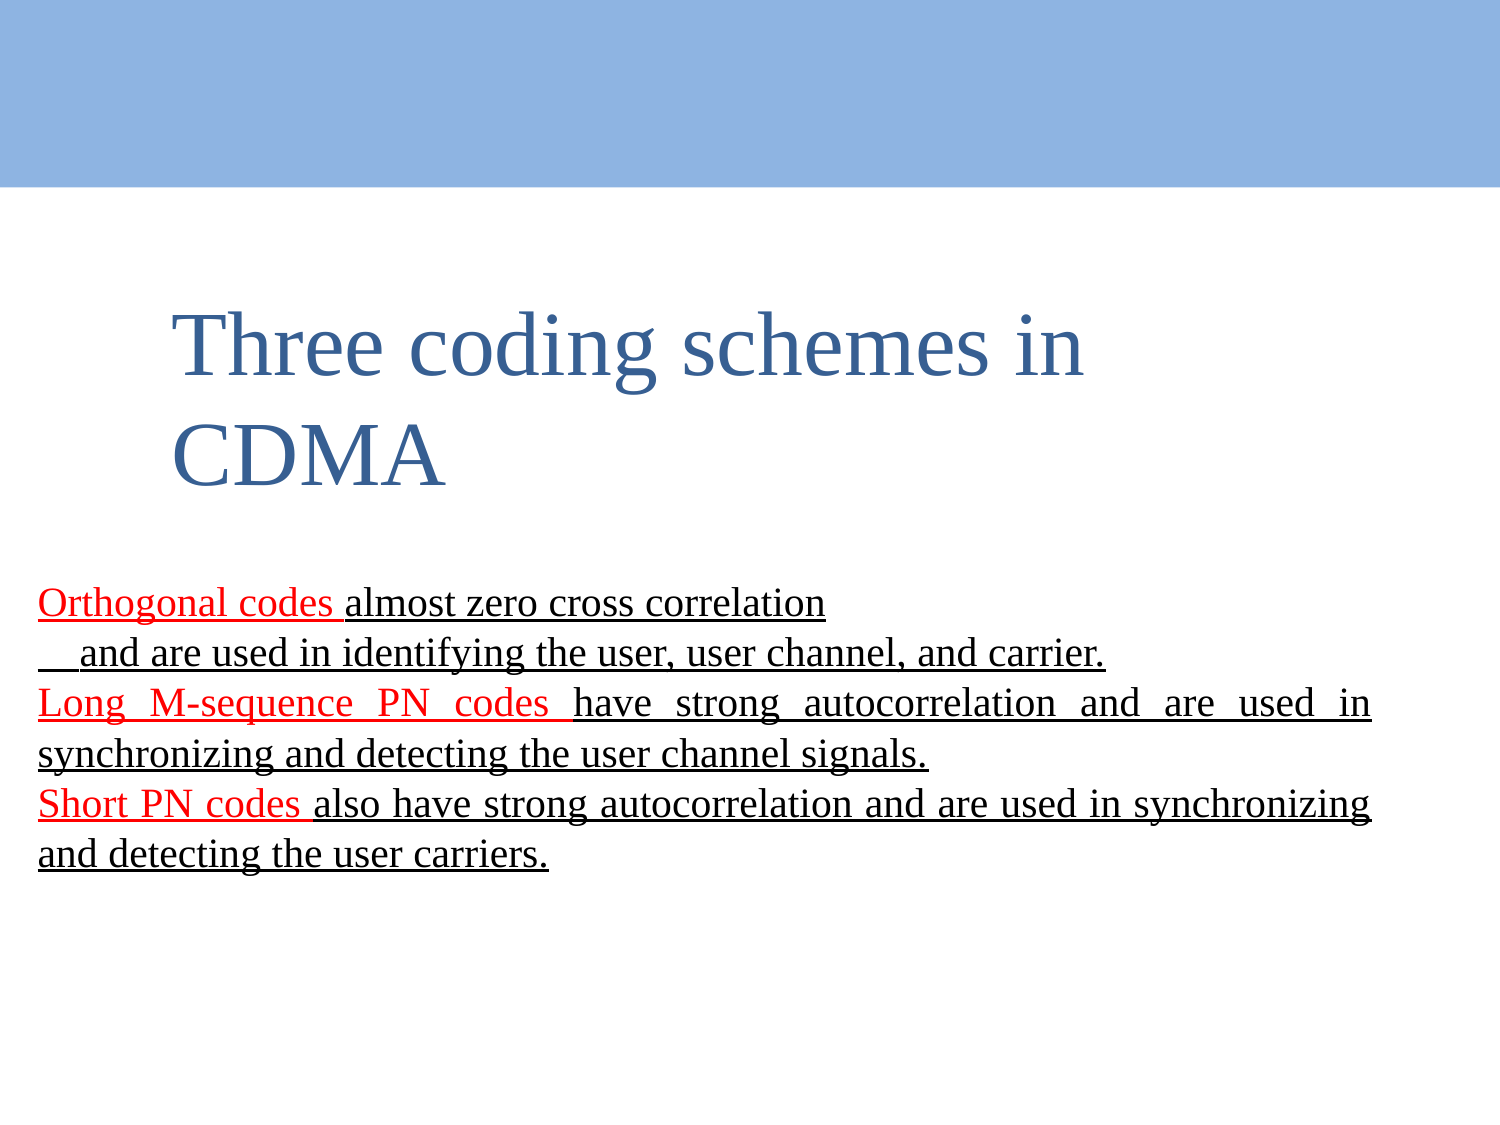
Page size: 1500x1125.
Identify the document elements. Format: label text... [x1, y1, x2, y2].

title Three coding schemes in CDMA [171, 283, 1328, 504]
list Orthogonal codes almost zero cross correlation and are used in identifying the user, user channel, and carrier. Long M-sequence PN codes have strong autocorrelation and are used in synchronizing and detecting the user channel signals. Short PN codes also have strong autocorrelation and are used in synchronizing and detecting the user carriers. [37, 575, 1373, 1125]
